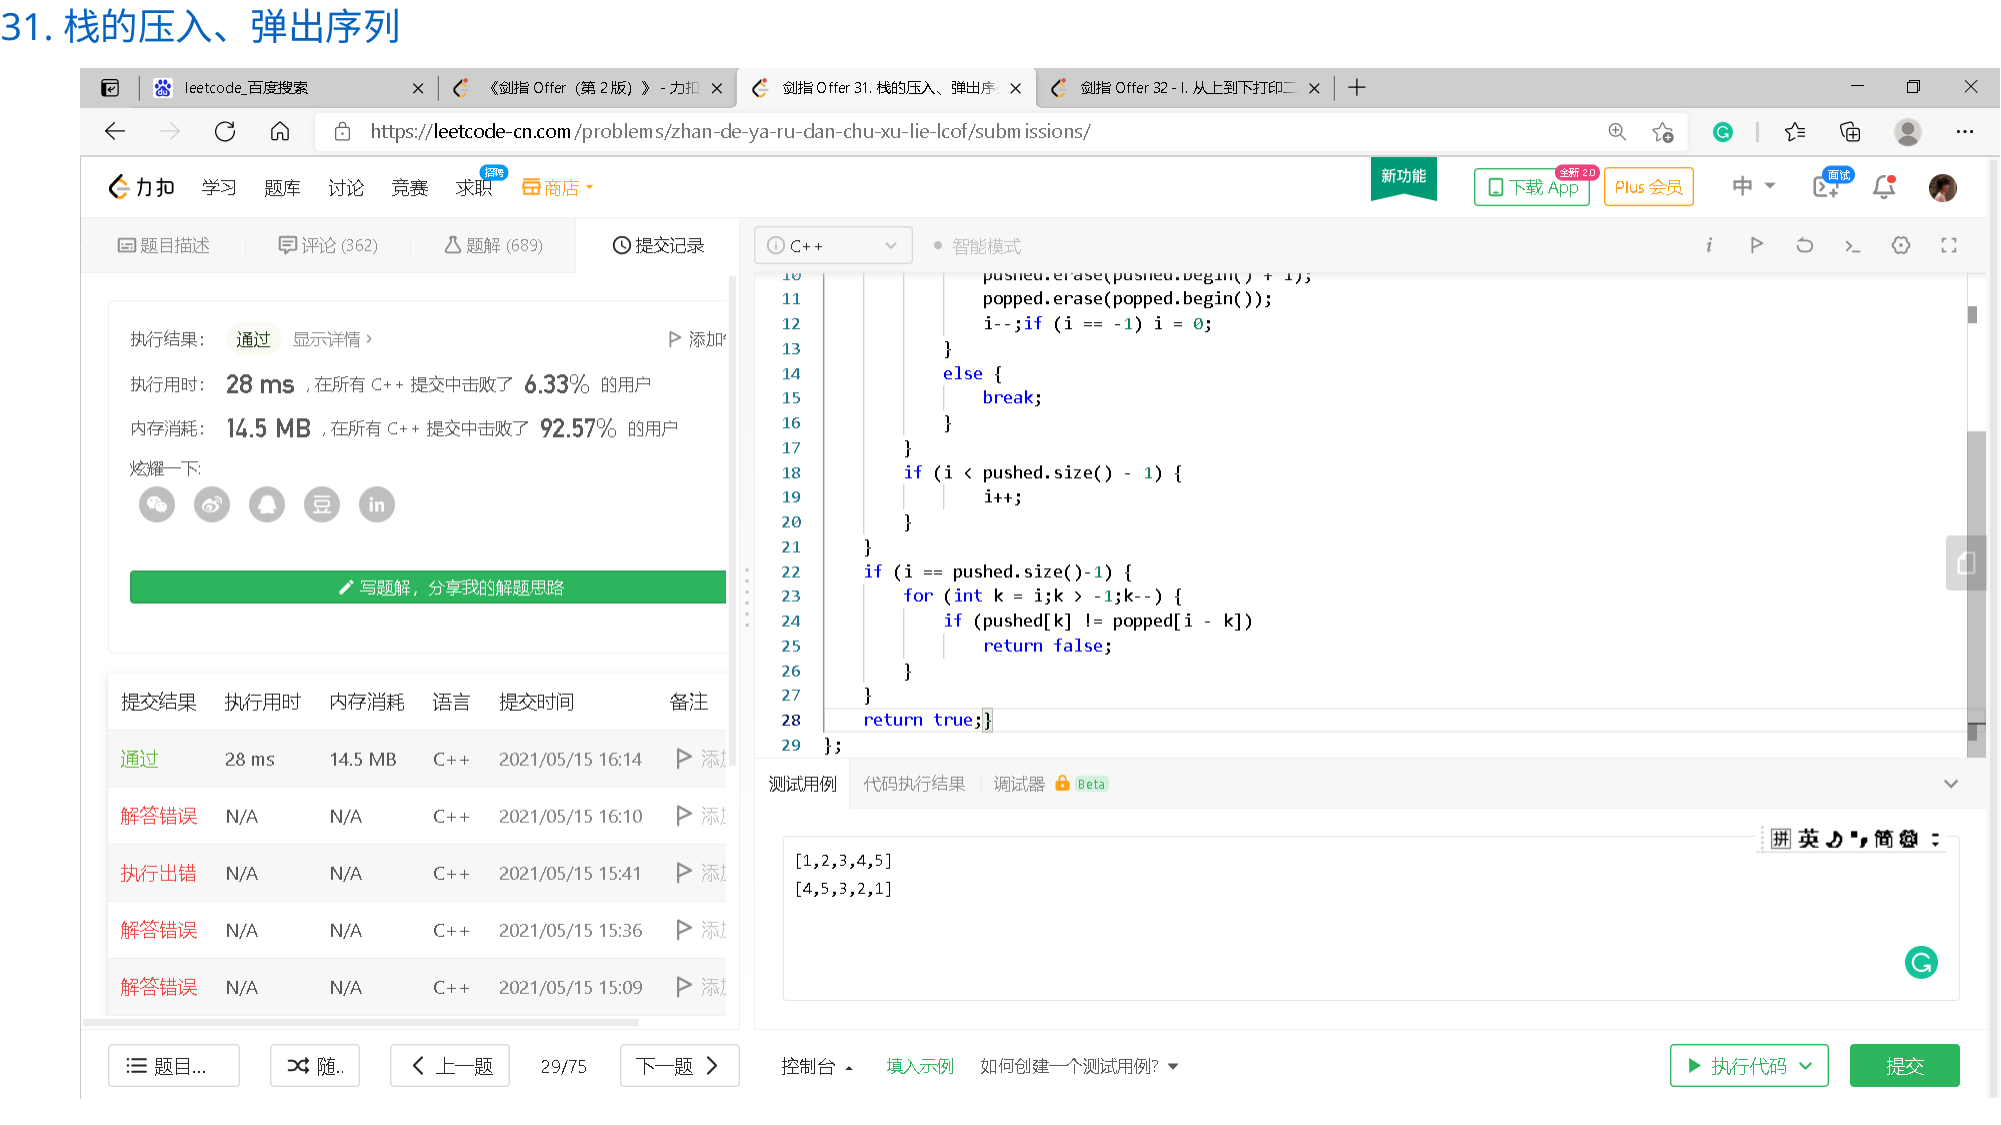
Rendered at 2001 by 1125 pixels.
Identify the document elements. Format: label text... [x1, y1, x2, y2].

picture [79, 68, 2000, 1099]
text_box 31. 栈的压入、弹出序列 [0, 0, 986, 65]
